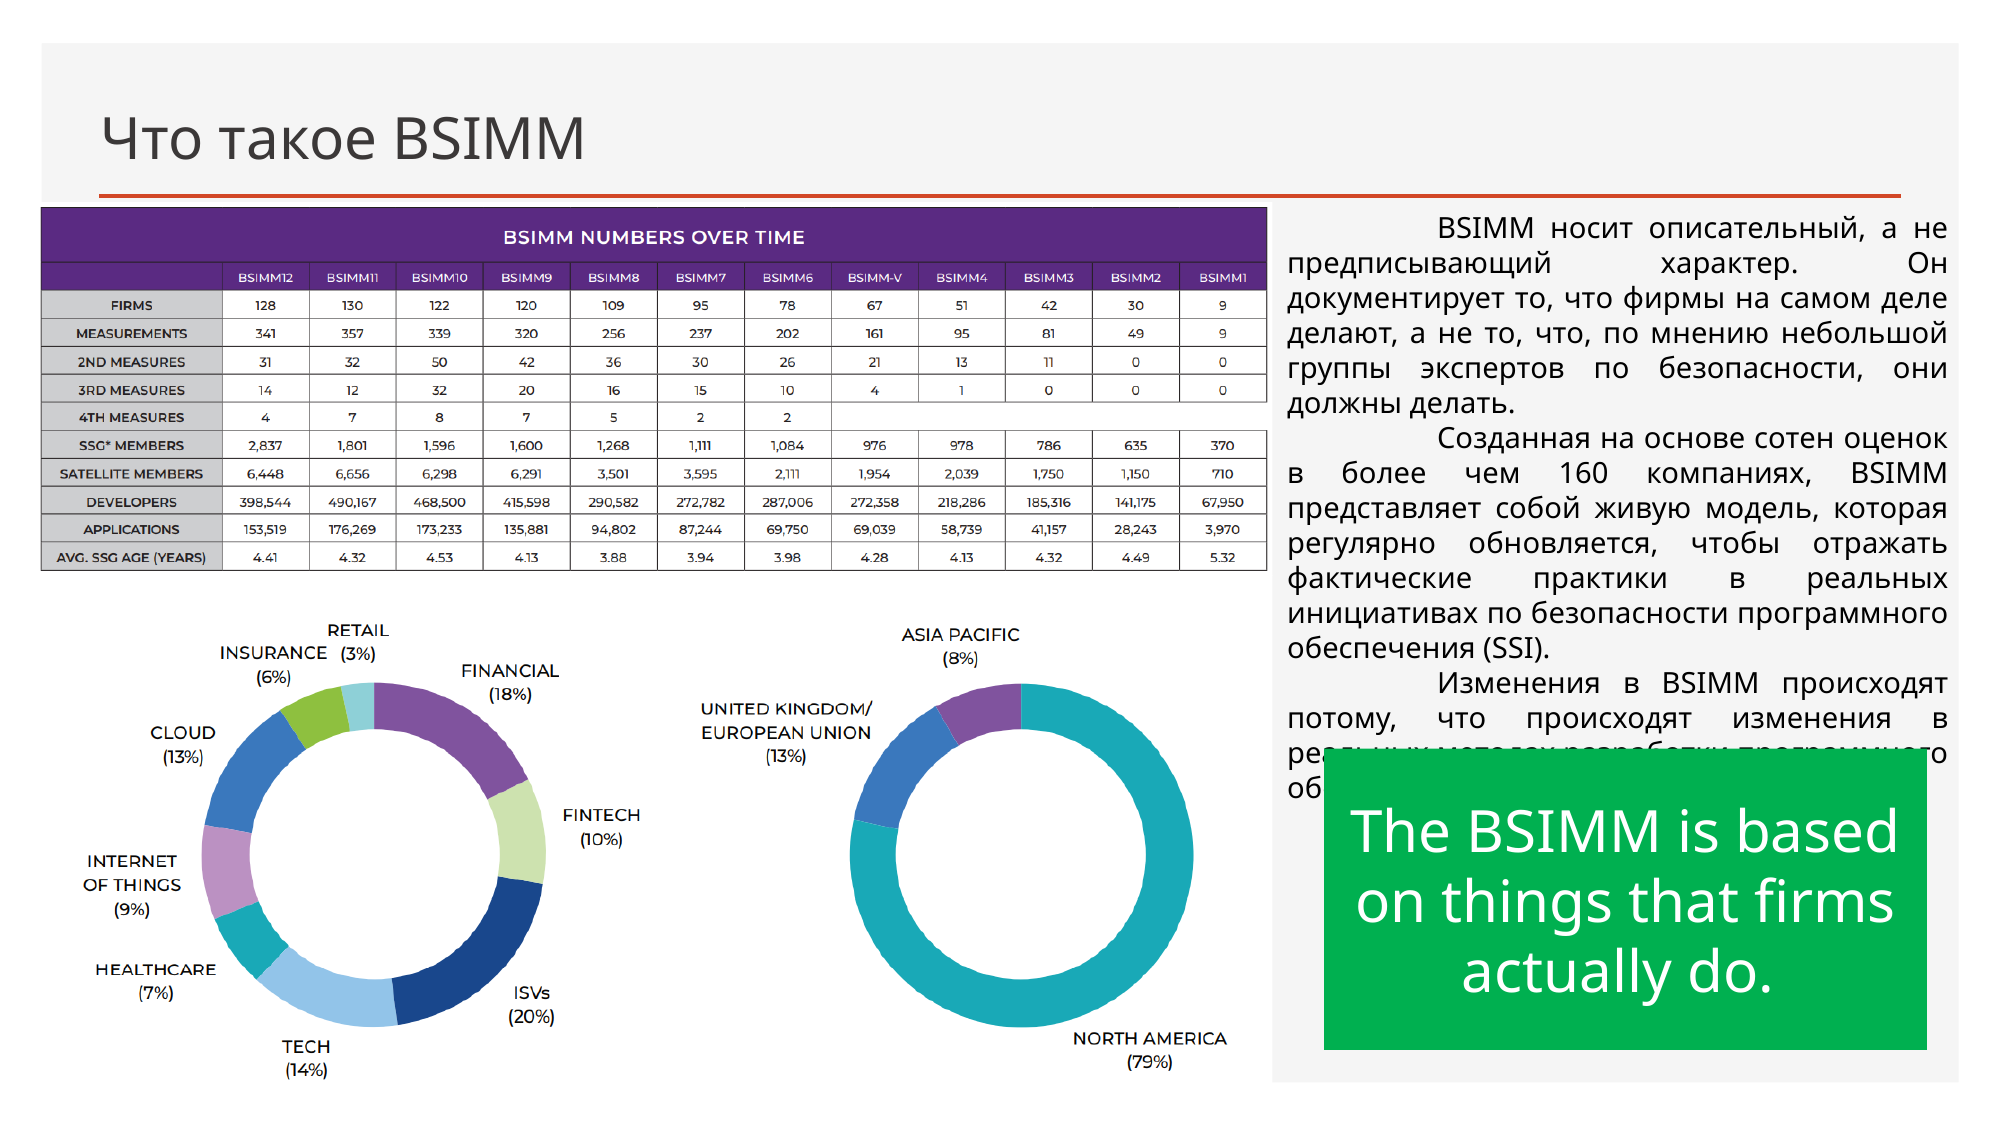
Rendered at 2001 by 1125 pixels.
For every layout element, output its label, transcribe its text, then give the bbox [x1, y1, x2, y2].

title Что такое BSIMM [85, 73, 1214, 179]
text_box The BSIMM is based on things that firms actually do. [1323, 747, 1928, 1051]
text_box BSIMM носит описательный, а не предписывающий характер. Он документирует то, что фирмы на самом деле делают, а не то, что, по мнению небольшой группы экспертов по безопасности, они должны делать. Созданная на основе сотен оценок в более чем 160 компаниях, BSIMM представляет собой живую модель, которая регулярно обновляется, чтобы отражать фактические практики в реальных инициативах по безопасности программного обеспечения (SSI). Изменения в BSIMM происходят потому, что происходят изменения в реальных методах разработки программного обеспечения. [1273, 202, 1964, 812]
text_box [36, 202, 1273, 575]
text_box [36, 575, 1273, 1114]
